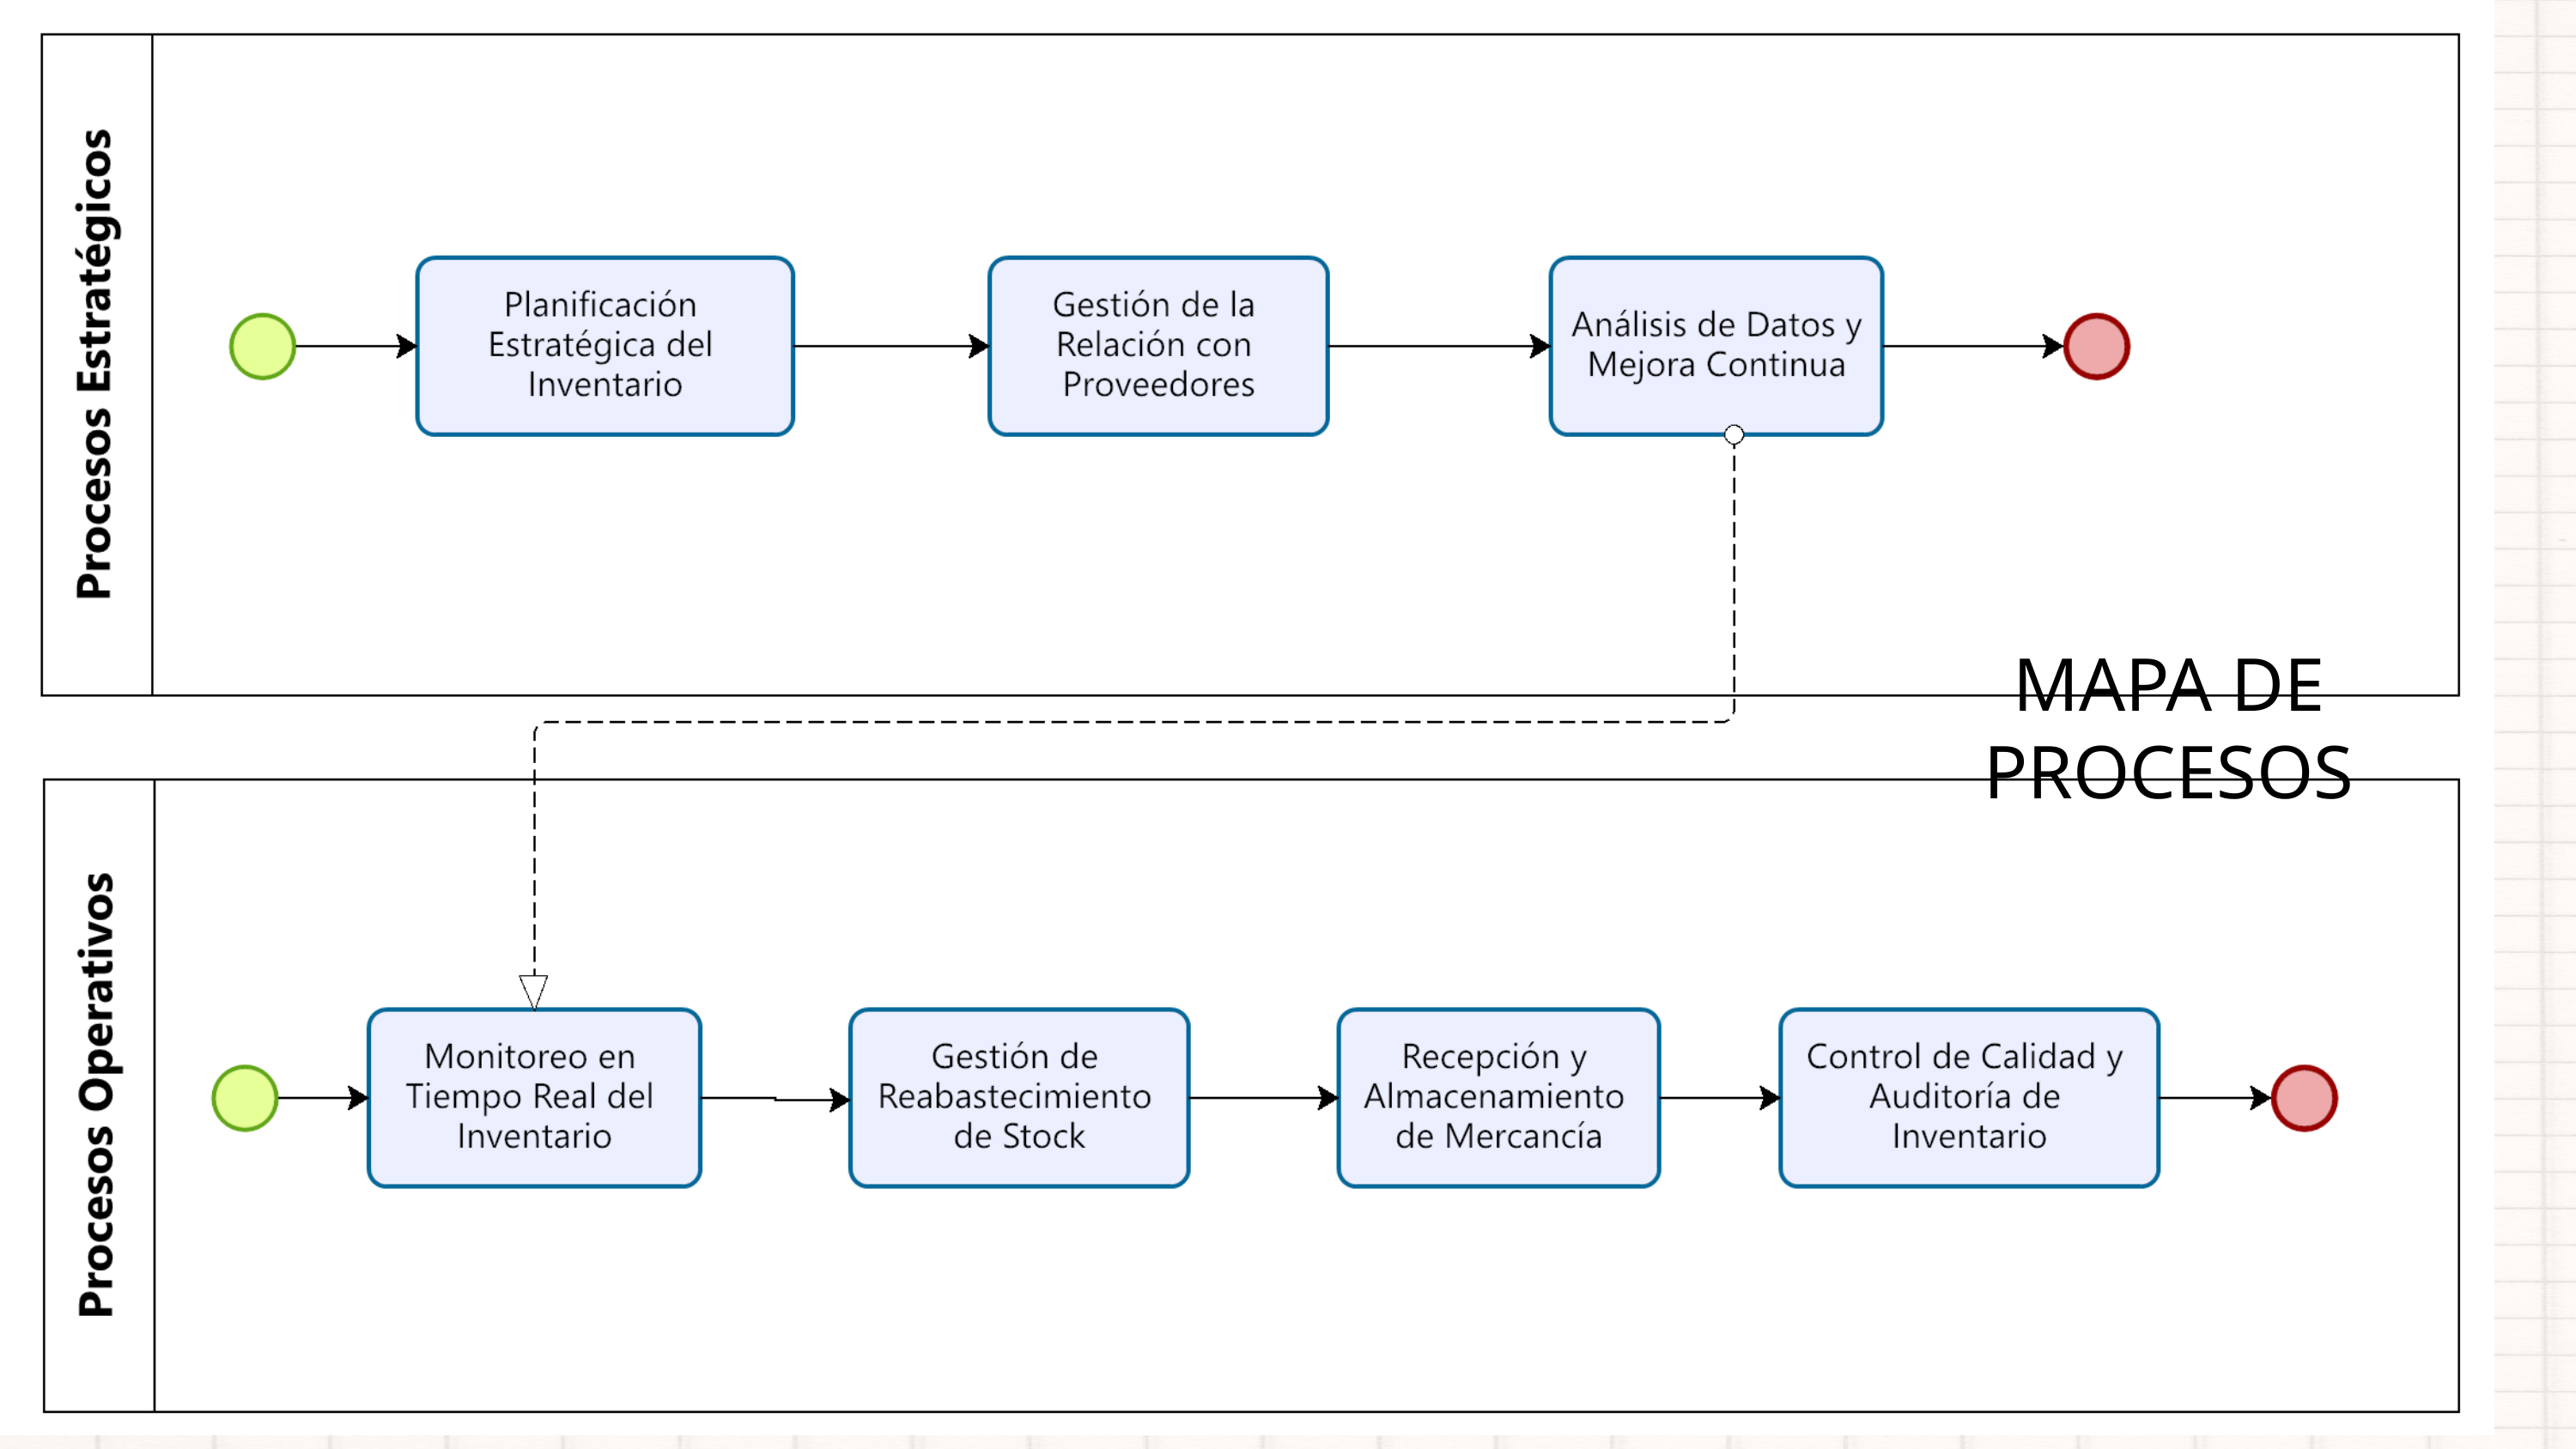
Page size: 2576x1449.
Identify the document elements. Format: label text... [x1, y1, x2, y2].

text_box MAPA DE PROCESOS [1877, 638, 2461, 814]
text_box [0, 0, 2576, 1449]
text_box [0, 0, 2494, 1435]
